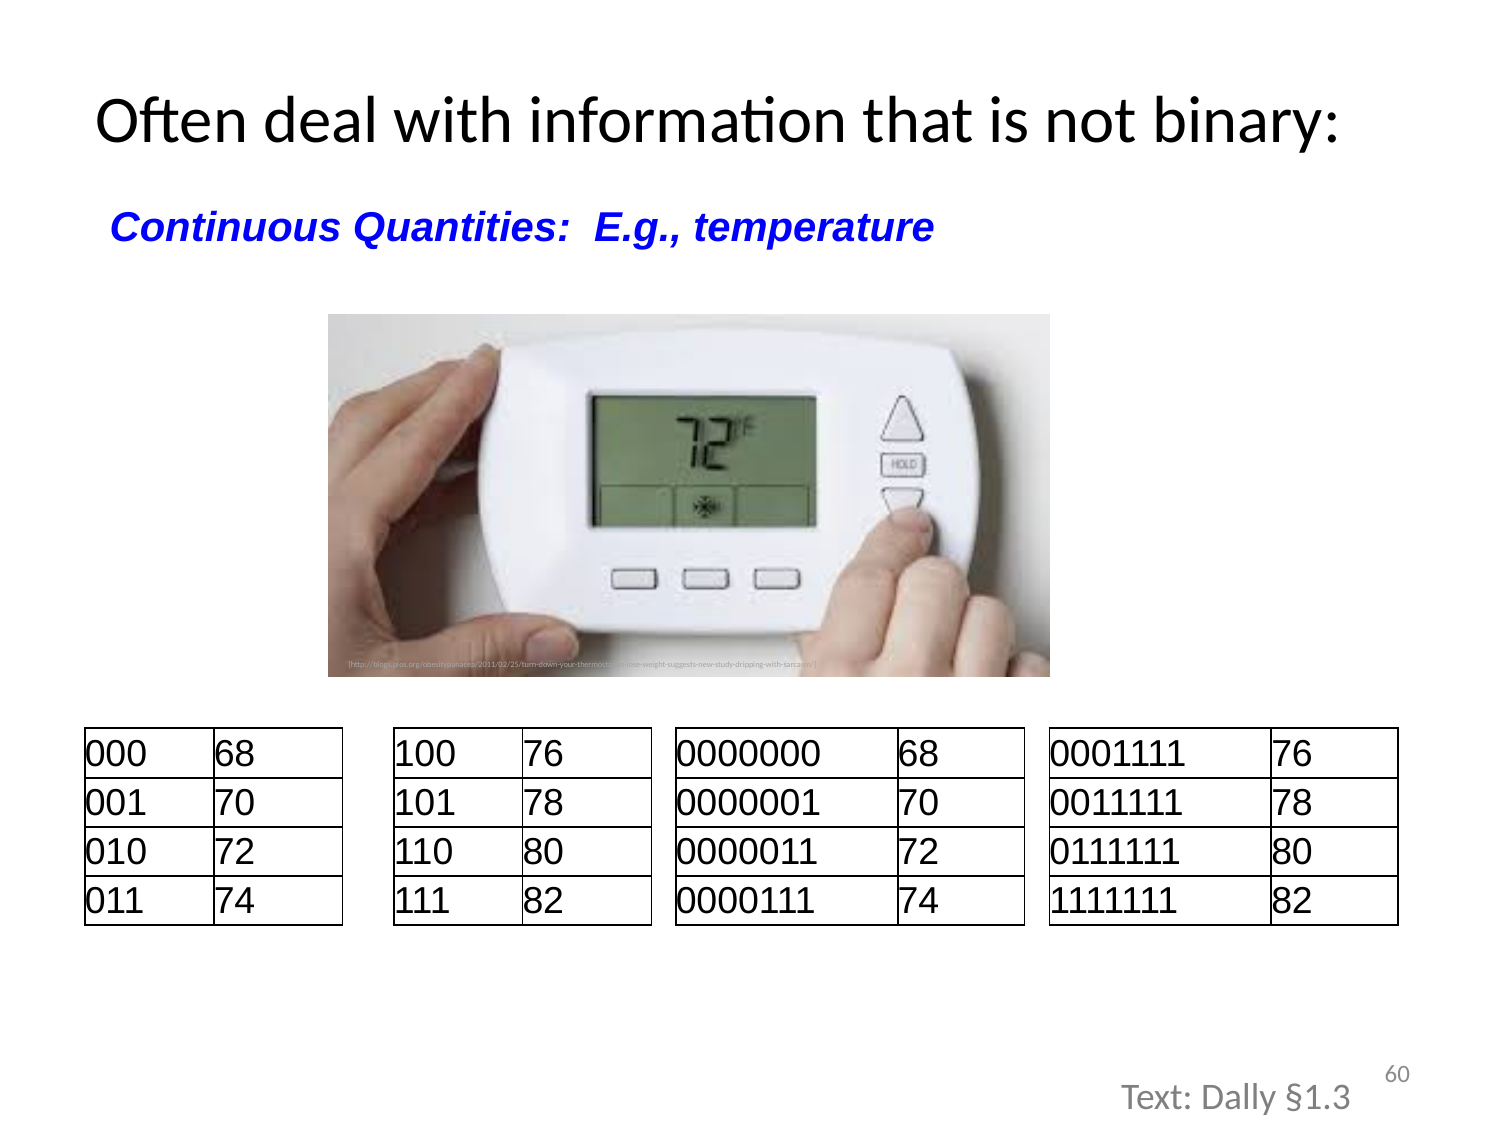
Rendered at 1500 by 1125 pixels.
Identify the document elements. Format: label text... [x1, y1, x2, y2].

table_cell 74 [215, 877, 342, 924]
slide_number 60 [1074, 1042, 1425, 1103]
table_cell 80 [1272, 828, 1397, 875]
table_cell 011 [86, 877, 213, 924]
text_box Text: Dally §1.3 [1106, 1103, 1394, 1125]
table_header 76 [523, 729, 651, 777]
table_cell 1111111 [1050, 877, 1270, 924]
table_cell 001 [86, 779, 213, 826]
table_cell 70 [899, 779, 1024, 826]
table_cell 72 [899, 828, 1024, 875]
table_cell 72 [215, 828, 342, 875]
table_cell 78 [1272, 779, 1397, 826]
table_cell 70 [215, 779, 342, 826]
table_header 68 [899, 729, 1024, 777]
table_header 100 [395, 729, 522, 777]
table_cell 101 [395, 779, 522, 826]
table_header 68 [215, 729, 342, 777]
table_cell 0000111 [677, 877, 897, 924]
table_cell 80 [523, 828, 651, 875]
table_cell 110 [395, 828, 522, 875]
table_header 0000000 [677, 729, 897, 777]
table_cell 82 [523, 877, 651, 924]
picture [328, 314, 1050, 678]
table_cell 0011111 [1050, 779, 1270, 826]
table_header 76 [1272, 729, 1397, 777]
table_cell 0111111 [1050, 828, 1270, 875]
table_cell 78 [523, 779, 651, 826]
table_cell 010 [86, 828, 213, 875]
table_cell 0000001 [677, 779, 897, 826]
table_cell 74 [899, 877, 1024, 924]
list Often deal with information that is not binary: [80, 68, 1431, 724]
table_cell 111 [395, 877, 522, 924]
table_header 0001111 [1050, 729, 1270, 777]
table_cell 0000011 [677, 828, 897, 875]
table_cell 82 [1272, 877, 1397, 924]
table_header 000 [86, 729, 213, 777]
